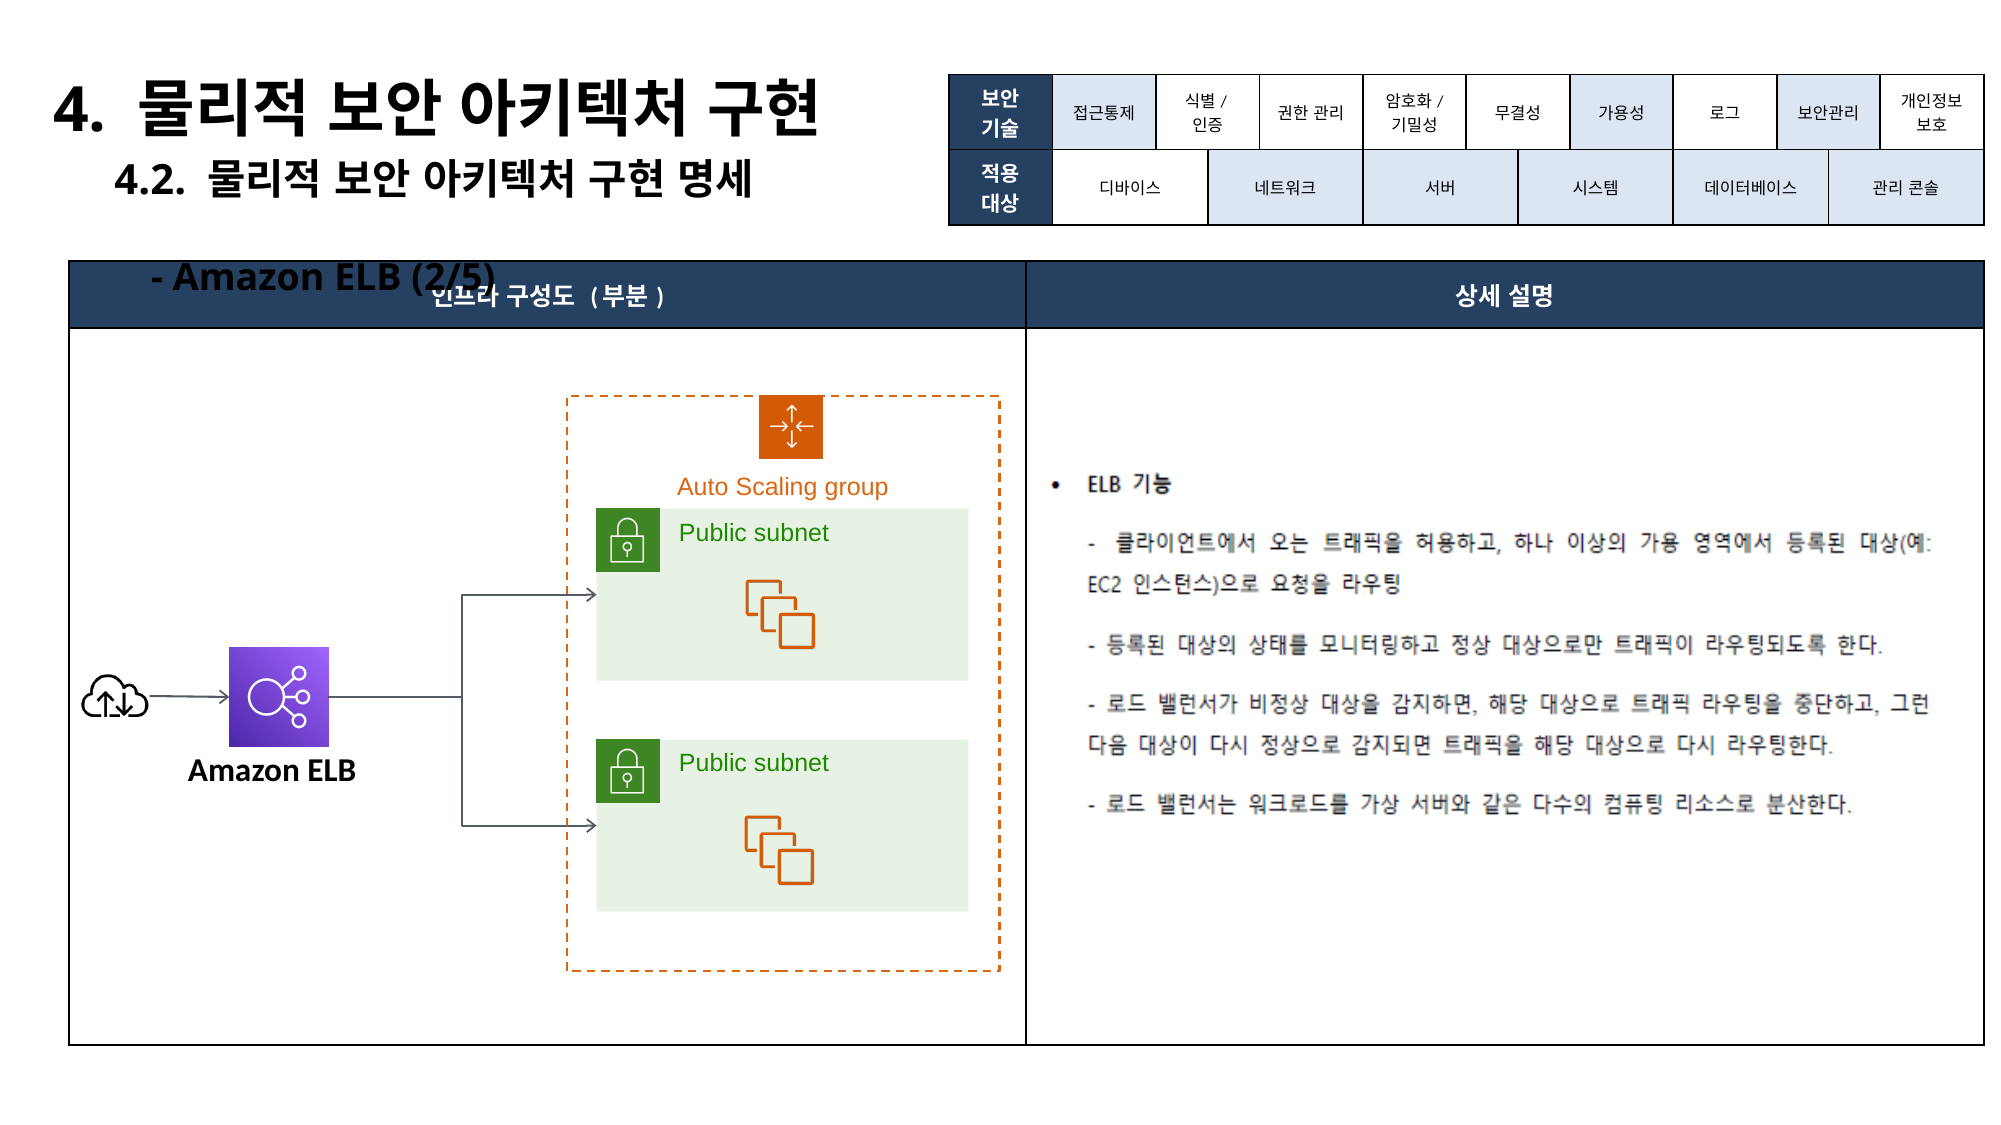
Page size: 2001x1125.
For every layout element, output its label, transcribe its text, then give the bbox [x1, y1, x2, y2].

table_cell 데이터베이스 [1674, 150, 1828, 224]
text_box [328, 696, 597, 826]
table_header 개인정보 보호 [1881, 75, 1983, 149]
table_cell 적용 대상 [950, 150, 1052, 224]
table_header 접근통제 [1053, 75, 1155, 149]
table_header 보안 기술 [1044, 75, 1052, 149]
table_cell [70, 329, 1025, 1044]
text_box Auto Scaling group [565, 394, 1002, 973]
table_header 권한 관리 [1260, 75, 1362, 149]
table_header 가용성 [1571, 75, 1672, 149]
table_header 암호화/ 기밀성 [1364, 75, 1465, 149]
picture [759, 395, 823, 459]
text_box Public subnet [594, 507, 971, 683]
picture [741, 811, 818, 888]
picture [228, 647, 328, 747]
table_header 상세 설명 [1027, 262, 1983, 327]
table_cell 네트워크 [1209, 150, 1362, 224]
text_box Public subnet [594, 737, 971, 914]
picture [596, 508, 660, 572]
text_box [328, 594, 597, 696]
table_cell 디바이스 [1053, 150, 1207, 224]
picture [79, 660, 150, 732]
text_box 4.2. 물리적 보안 아키텍처 구현 명세 - Amazon ELB (2/5) [78, 145, 875, 305]
table_header 인프라 구성도 (부분) [70, 262, 1025, 327]
picture [596, 739, 660, 803]
table_header 보안관리 [1778, 75, 1879, 149]
table_header 식별/인증 [1157, 75, 1259, 149]
table_header 로그 [1674, 75, 1776, 149]
picture [741, 576, 818, 652]
table_cell 관리 콘솔 [1829, 150, 1983, 224]
table_cell 시스템 [1519, 150, 1672, 224]
table_cell [1027, 329, 1983, 1044]
table_cell 서버 [1364, 150, 1517, 224]
table_cell [76, 663, 223, 739]
table_header 무결성 [1467, 75, 1569, 149]
text_box Amazon ELB [141, 741, 322, 796]
text_box 4. 물리적 보안 아키텍처 구현 [38, 61, 1044, 152]
picture [1040, 461, 1955, 839]
